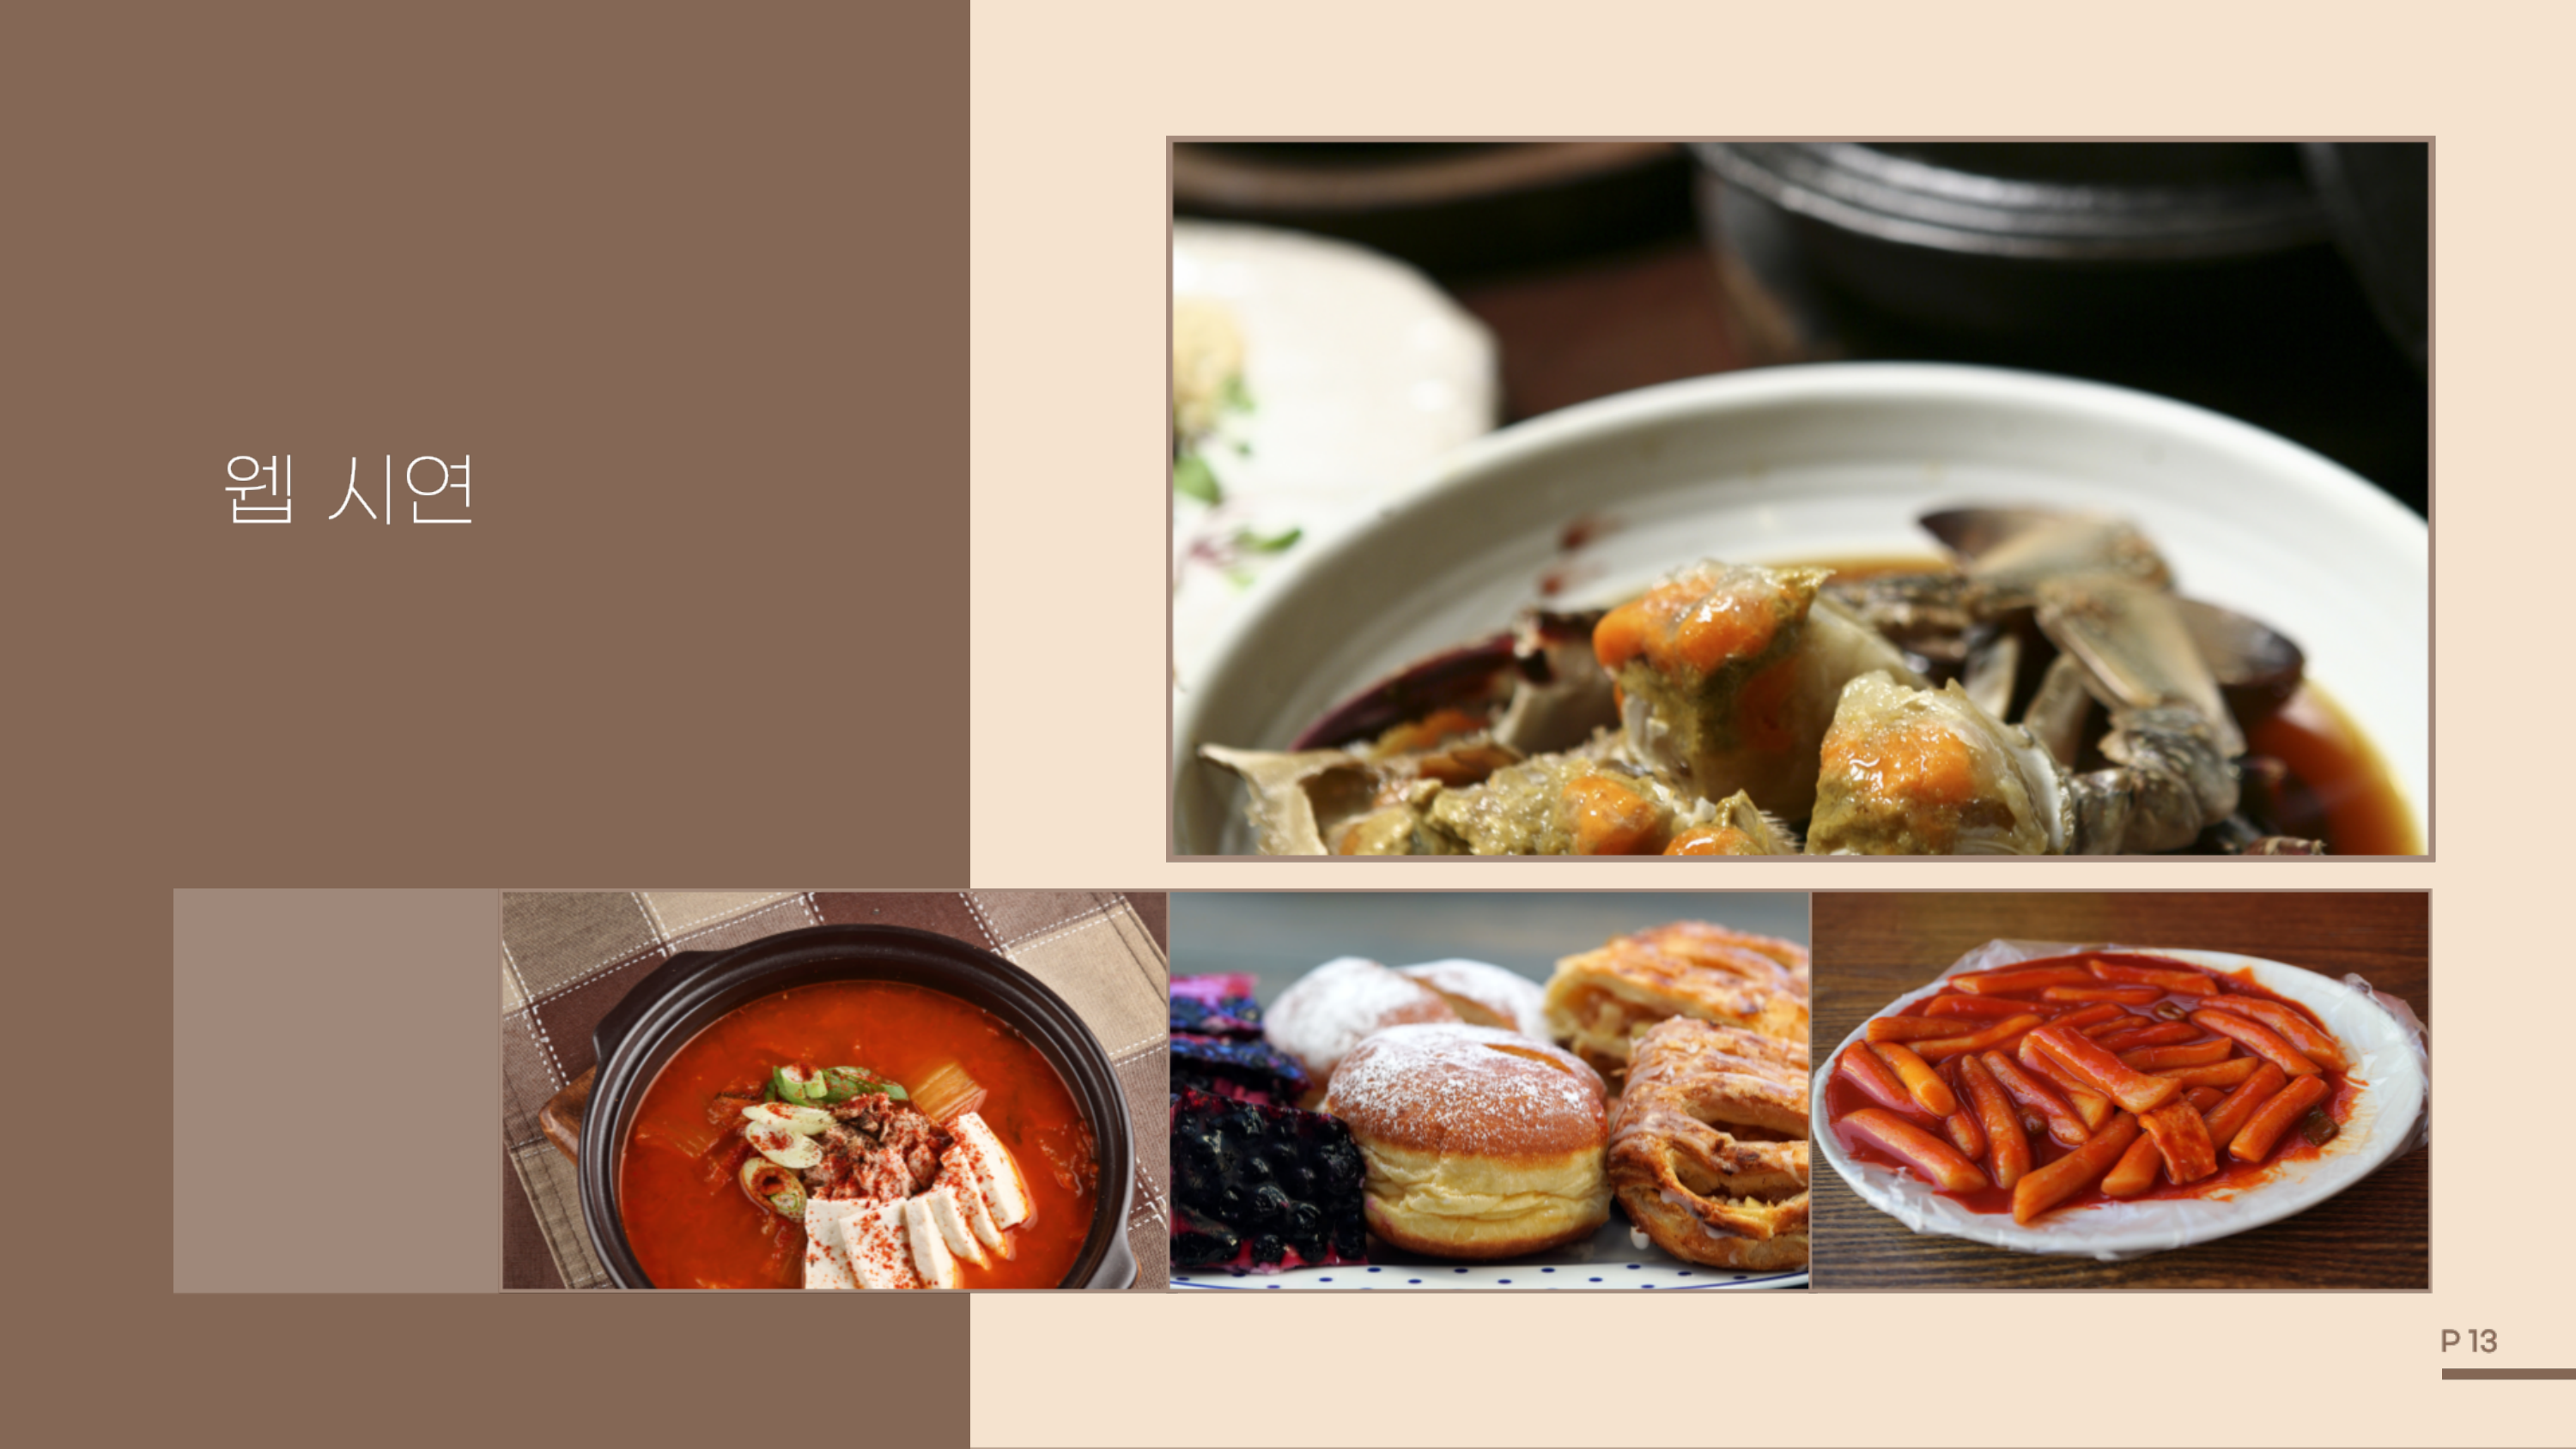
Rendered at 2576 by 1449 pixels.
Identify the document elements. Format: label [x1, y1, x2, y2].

text_box [2442, 1352, 2576, 1397]
text_box [970, 0, 2576, 1449]
text_box [173, 888, 497, 1295]
picture [209, 430, 509, 563]
text_box [499, 888, 1165, 1295]
text_box [1808, 888, 2433, 1295]
text_box [1166, 888, 1807, 1295]
picture [2437, 1323, 2512, 1374]
text_box [1166, 136, 2437, 864]
